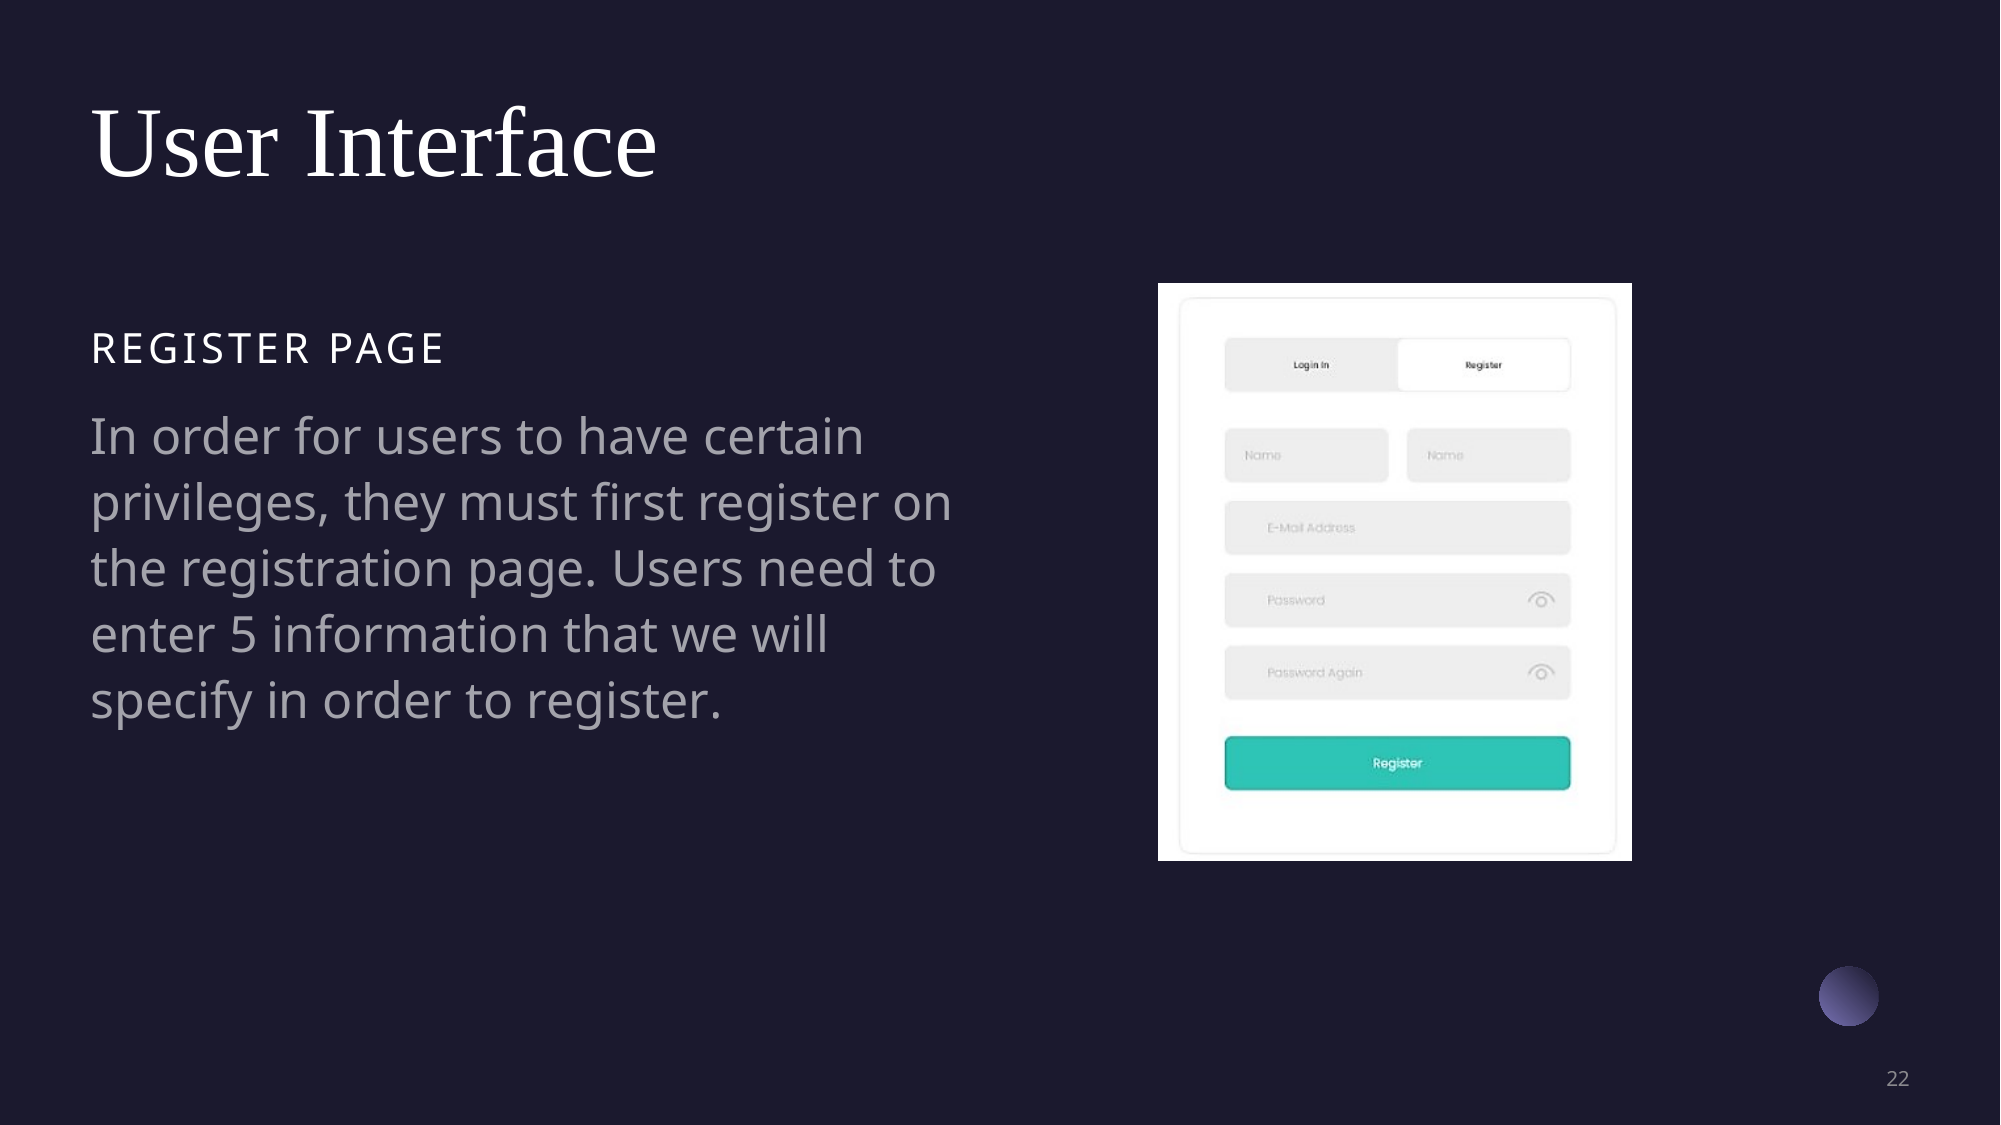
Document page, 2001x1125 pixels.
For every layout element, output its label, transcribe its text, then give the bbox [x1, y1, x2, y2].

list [1158, 283, 1632, 861]
list Regıster page [90, 283, 983, 372]
list In order for users to have certain privileges, they must first register on the registration page. Users need to enter 5 information that we will specify in order to register. [90, 398, 981, 682]
title User Interface [90, 90, 983, 192]
slide_number 22 [1632, 1067, 1910, 1093]
